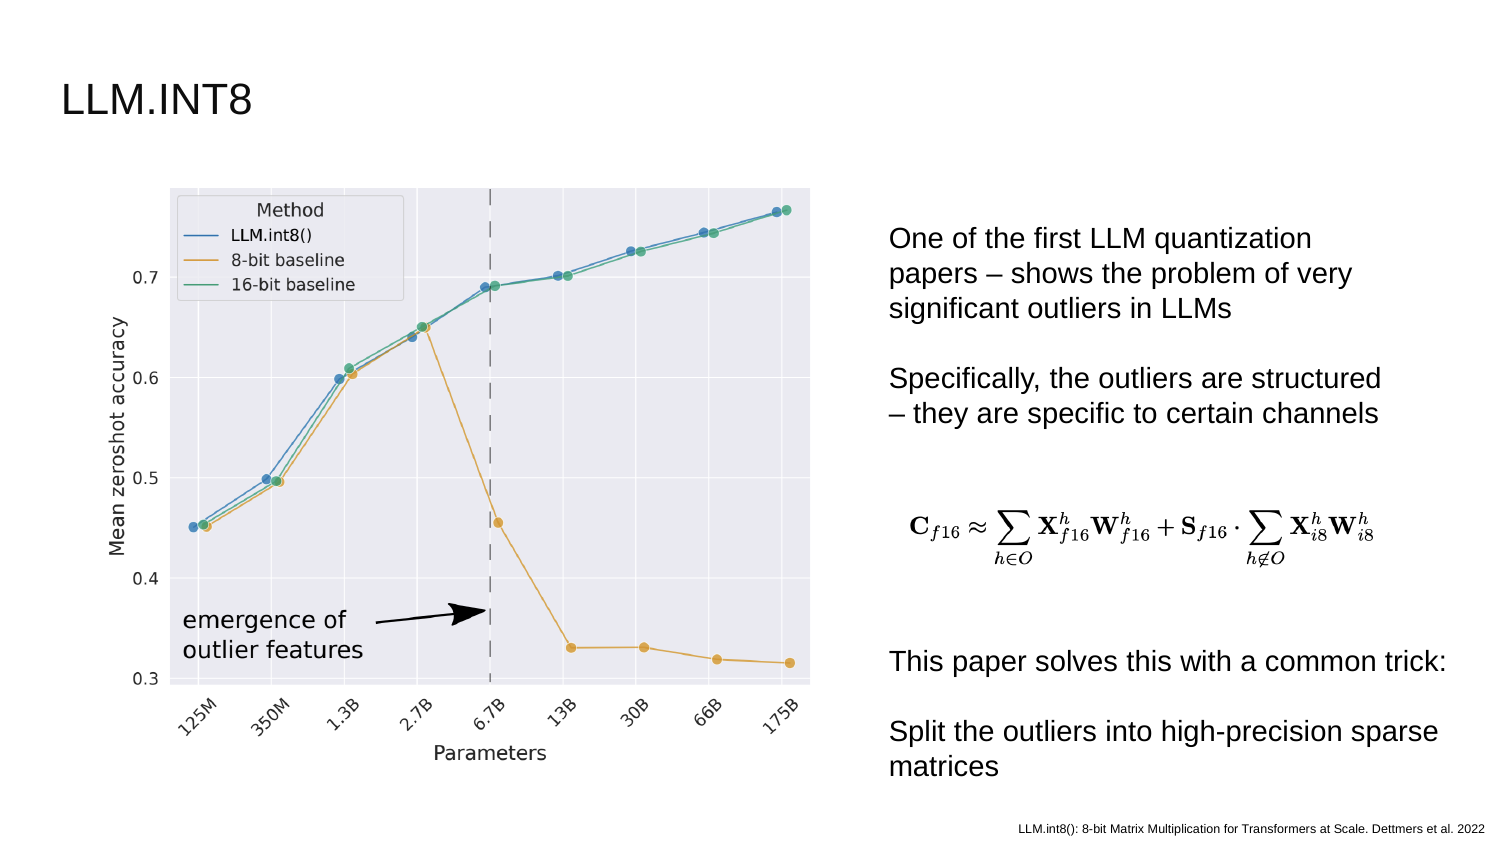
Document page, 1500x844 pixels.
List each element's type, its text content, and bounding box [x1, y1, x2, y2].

picture [92, 153, 844, 773]
text_box This paper solves this with a common trick: Split the outliers into high-precision sparse matrices [873, 634, 1474, 790]
text_box One of the first LLM quantization papers – shows the problem of very significant outliers in LLMs Specifically, the outliers are structured – they are specific to certain channels [873, 212, 1408, 437]
text_box LLM.int8(): 8-bit Matrix Multiplication for Transformers at Scale. Dettmers et al. 2022 [696, 813, 1500, 844]
text_box LLM.INT8 [60, 79, 1438, 124]
picture [887, 495, 1394, 579]
